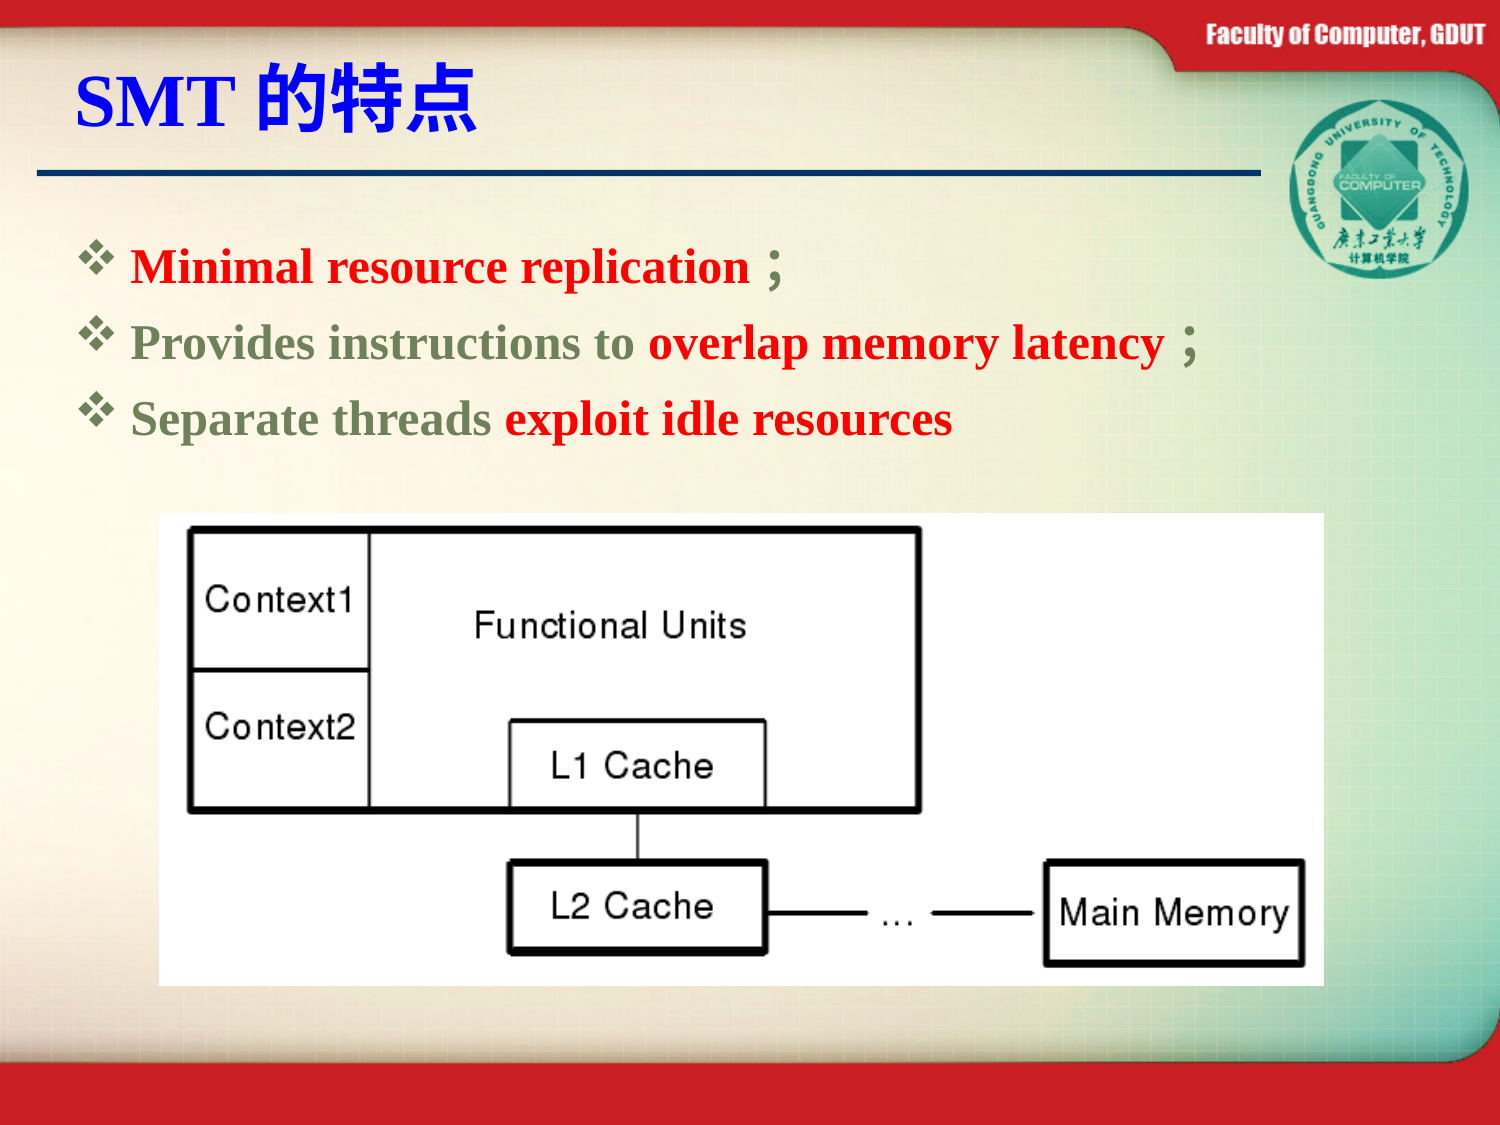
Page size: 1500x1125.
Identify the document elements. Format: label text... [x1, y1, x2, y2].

title SMT的特点 [59, 43, 1335, 219]
text_box Minimal resource replication； Provides instructions to overlap memory latency； Separate threads exploit idle resources [59, 219, 1441, 514]
picture [0, 0, 1500, 1125]
